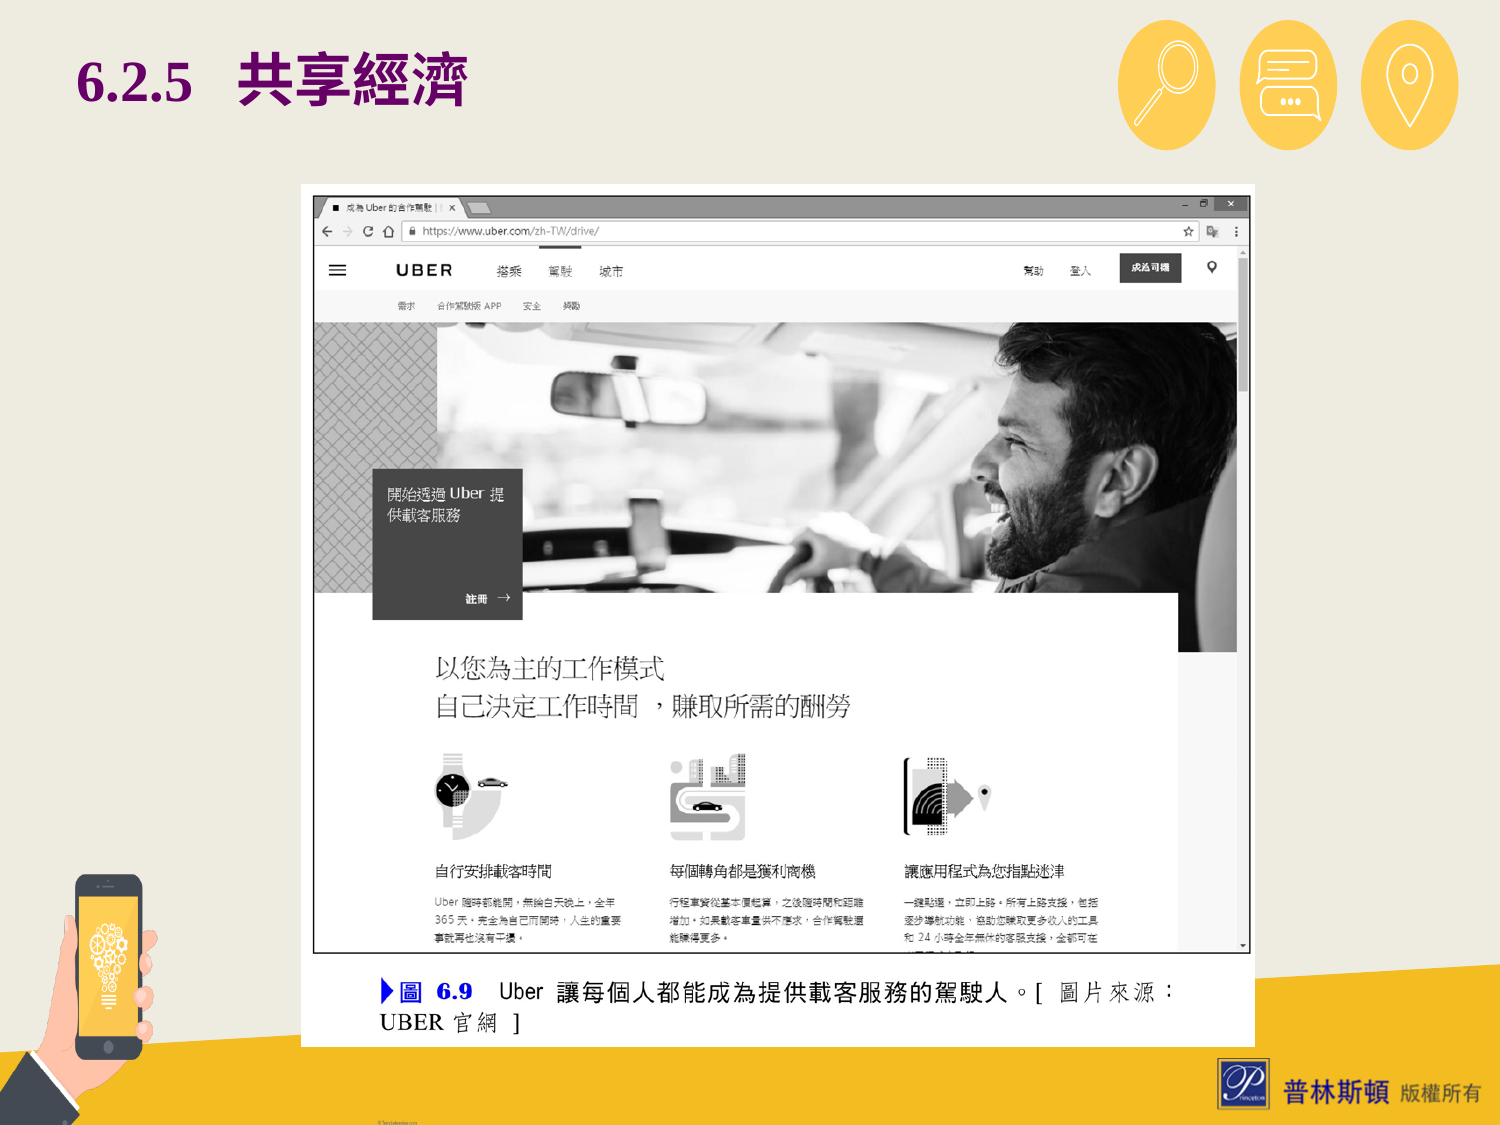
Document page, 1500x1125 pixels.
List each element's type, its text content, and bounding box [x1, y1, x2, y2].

title 6.2.5 共享經濟 [76, 19, 1459, 114]
picture [0, 184, 1255, 1125]
picture [1217, 1058, 1500, 1125]
